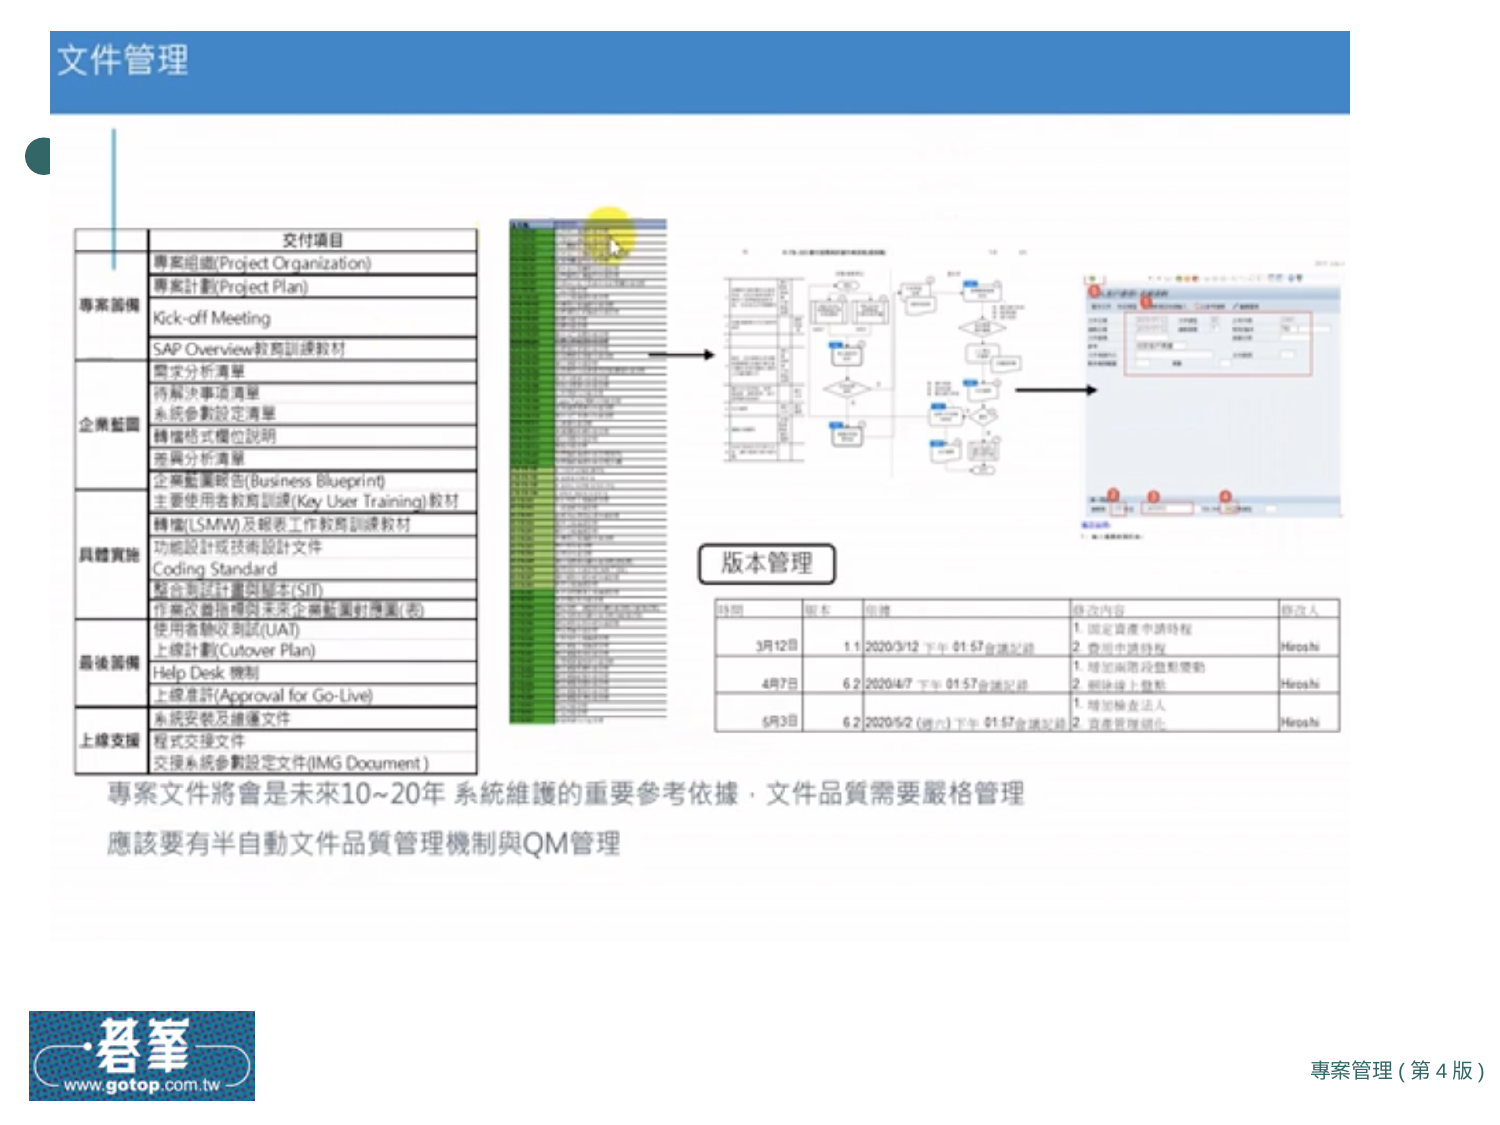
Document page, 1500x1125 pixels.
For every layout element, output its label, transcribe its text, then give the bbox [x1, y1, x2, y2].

picture [29, 1011, 255, 1101]
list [49, 31, 1350, 941]
slide_number 專案管理(第4版) [1187, 1050, 1500, 1125]
